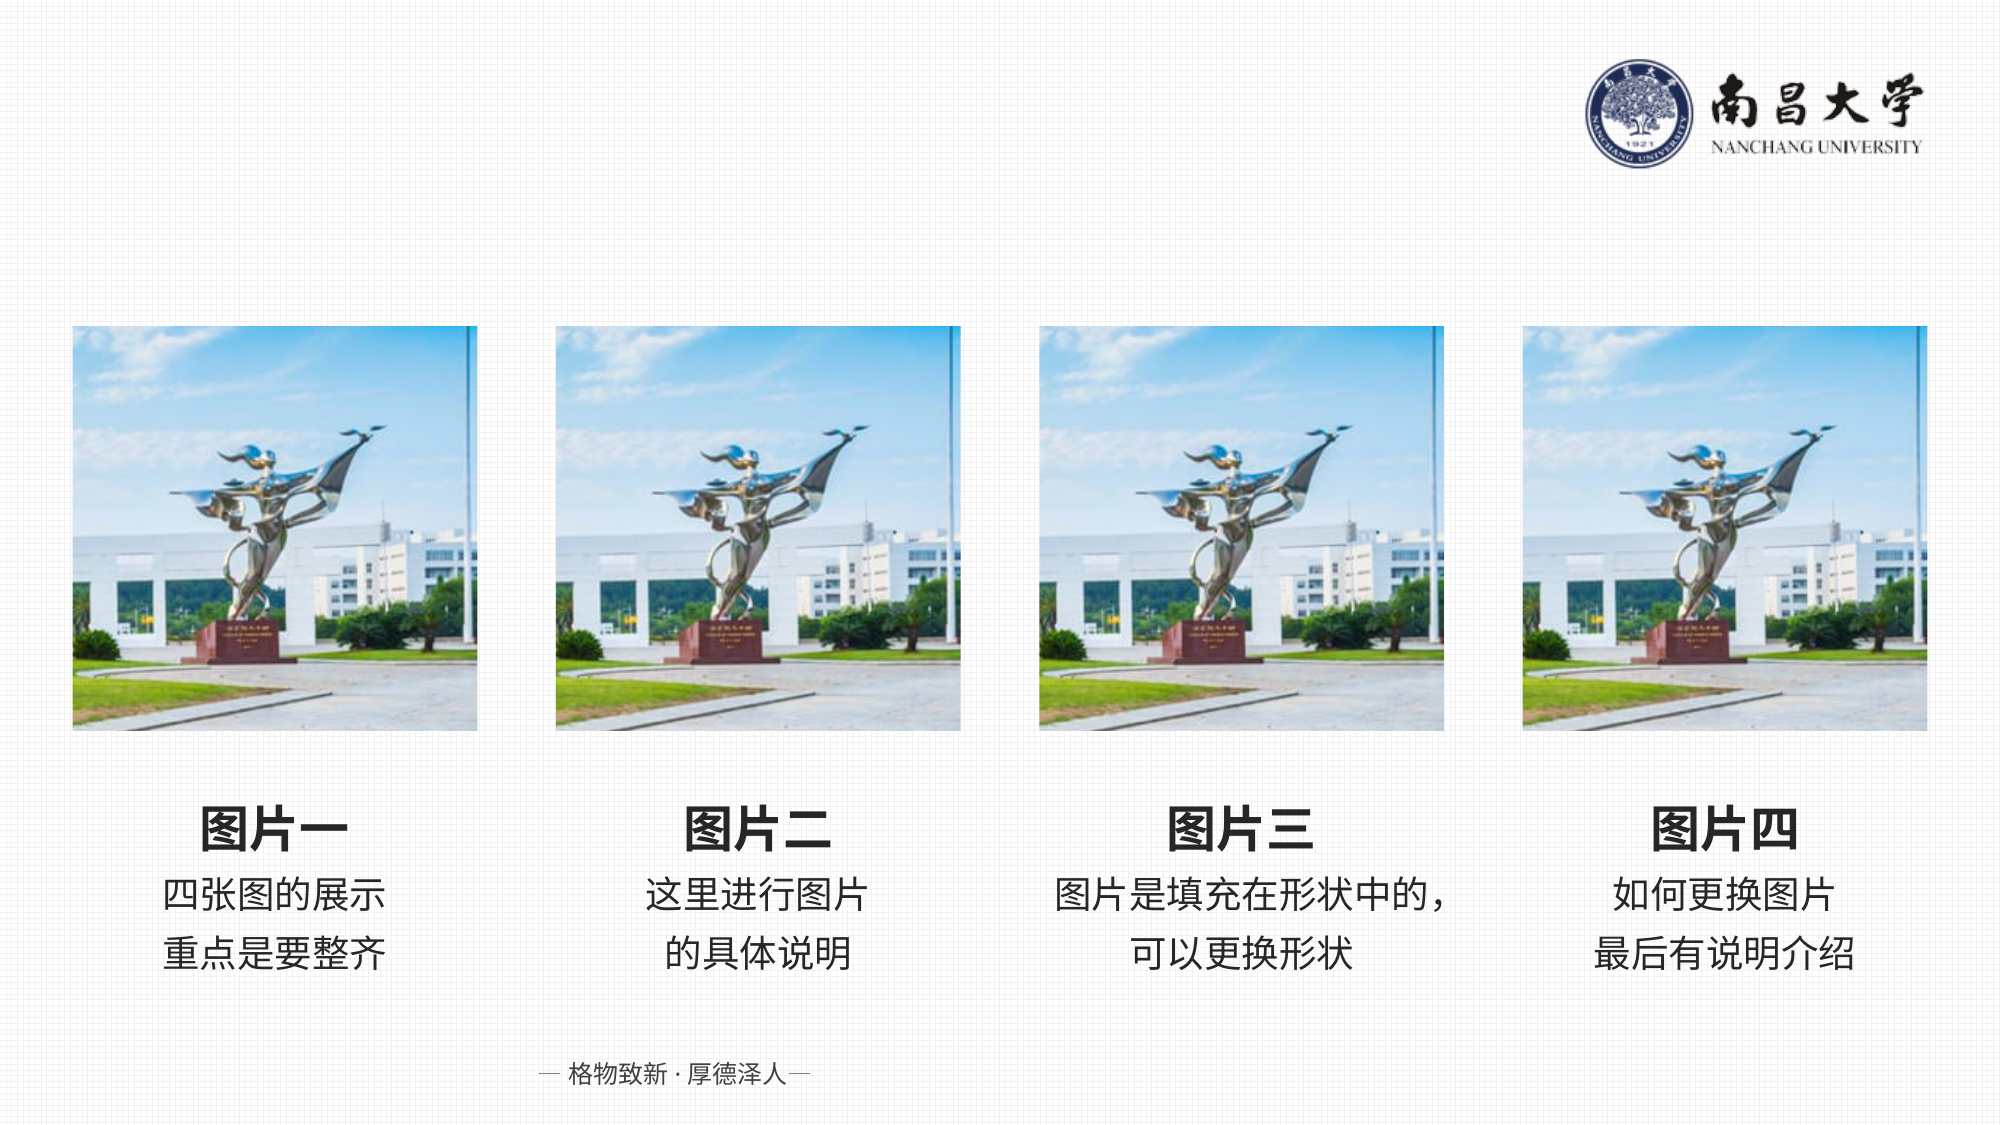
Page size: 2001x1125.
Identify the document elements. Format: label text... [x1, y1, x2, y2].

text_box [1522, 325, 1928, 732]
text_box 图片四 如何更换图片 最后有说明介绍 [1522, 772, 1928, 983]
text_box [72, 325, 478, 732]
text_box [1038, 325, 1445, 732]
text_box 图片三 图片是填充在形状中的，可以更换形状 [1039, 772, 1444, 983]
picture [1580, 58, 1929, 170]
text_box 图片二 这里进行图片 的具体说明 [555, 772, 961, 983]
text_box 图片一 四张图的展示 重点是要整齐 [72, 772, 478, 983]
text_box [555, 325, 962, 732]
